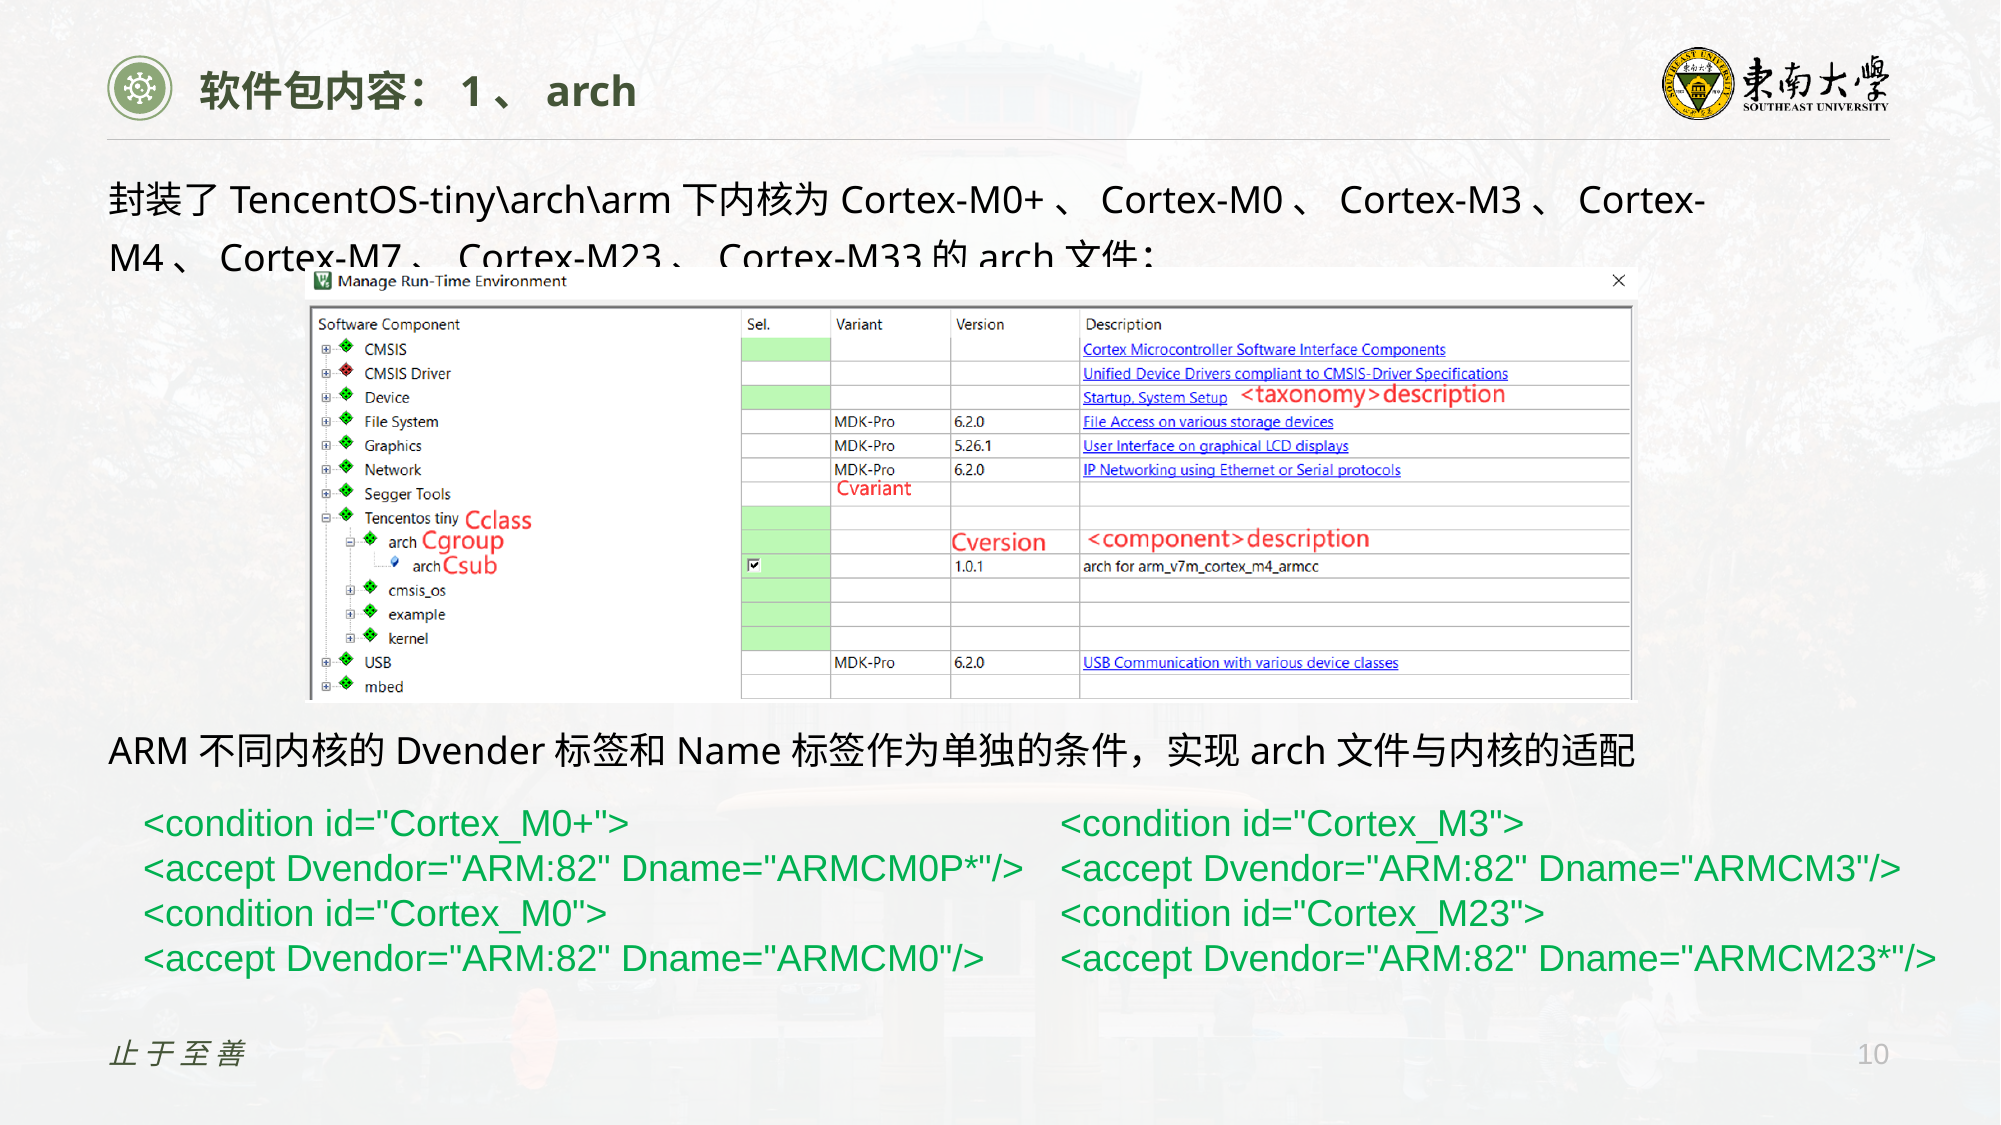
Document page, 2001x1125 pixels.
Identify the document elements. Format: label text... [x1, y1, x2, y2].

slide_number 10 [1439, 1022, 1890, 1083]
text_box <condition id="Cortex_M0+"> <accept Dvendor="ARM:82" Dname="ARMCM0P*"/> <condition id="Cortex_M0"> <accept Dvendor="ARM:82" Dname="ARMCM0"/> [128, 791, 1045, 987]
slide_number 止于至善 [108, 1022, 657, 1083]
text_box <condition id="Cortex_M3"> <accept Dvendor="ARM:82" Dname="ARMCM3"/> <condition id="Cortex_M23"> <accept Dvendor="ARM:82" Dname="ARMCM23*"/> [1045, 791, 2000, 987]
text_box 封装了TencentOS-tiny\arch\arm下内核为Cortex-M0+、Cortex-M0、Cortex-M3、Cortex-M4、Cortex-M7、Cortex-M23、Cortex-M33的arch文件； [108, 154, 1870, 287]
text_box ARM不同内核的Dvender标签和Name标签作为单独的条件，实现arch文件与内核的适配 [108, 705, 1870, 779]
list 软件包内容：1、arch [199, 56, 1663, 123]
picture [305, 267, 1638, 703]
picture [1662, 47, 1889, 120]
